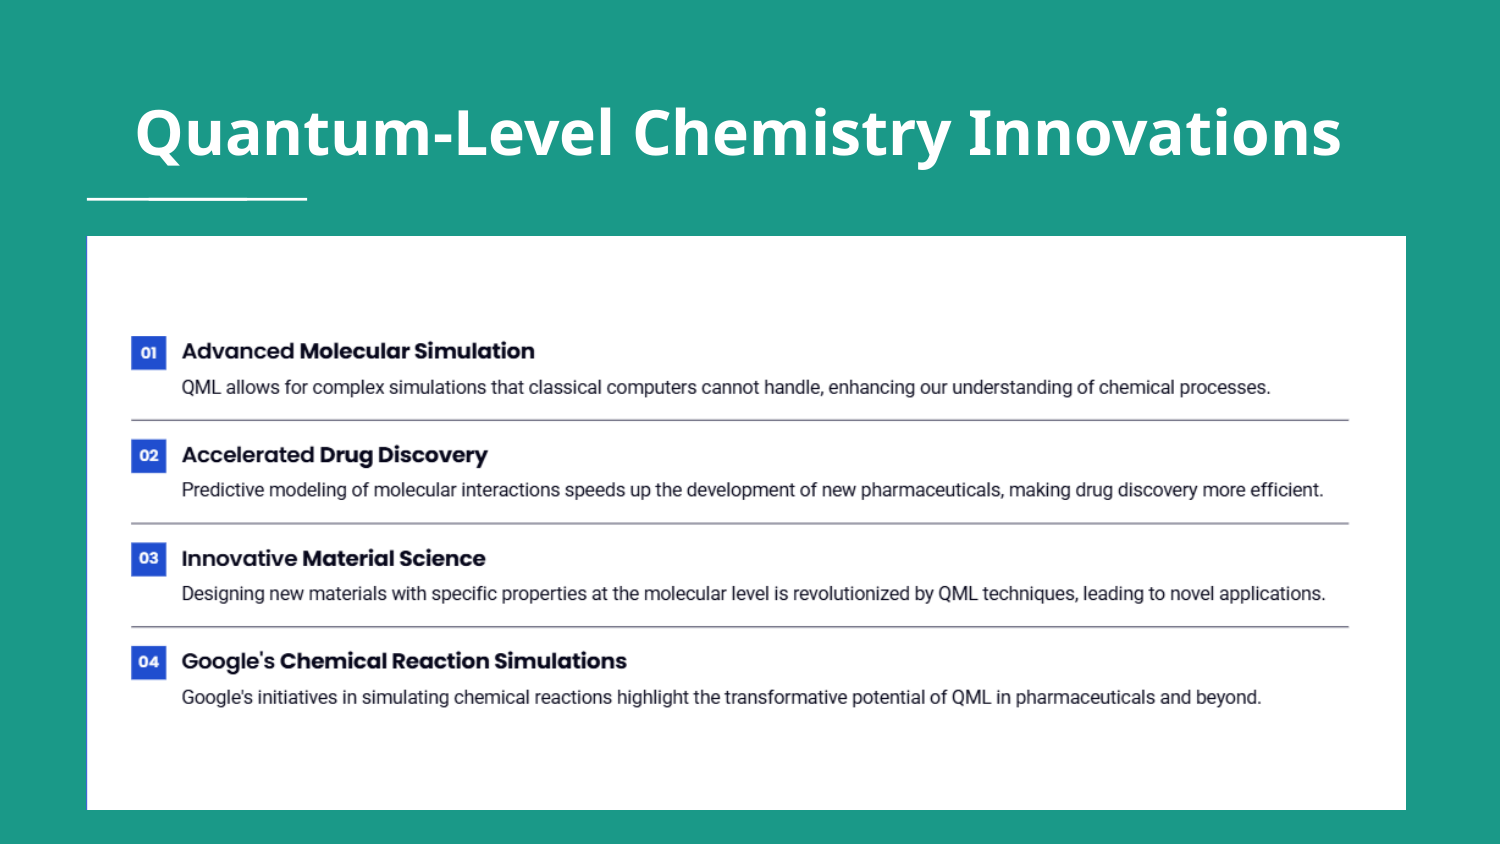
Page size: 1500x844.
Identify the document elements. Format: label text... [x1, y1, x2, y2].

picture [86, 236, 1406, 810]
title Quantum-Level Chemistry Innovations [119, 77, 1381, 187]
